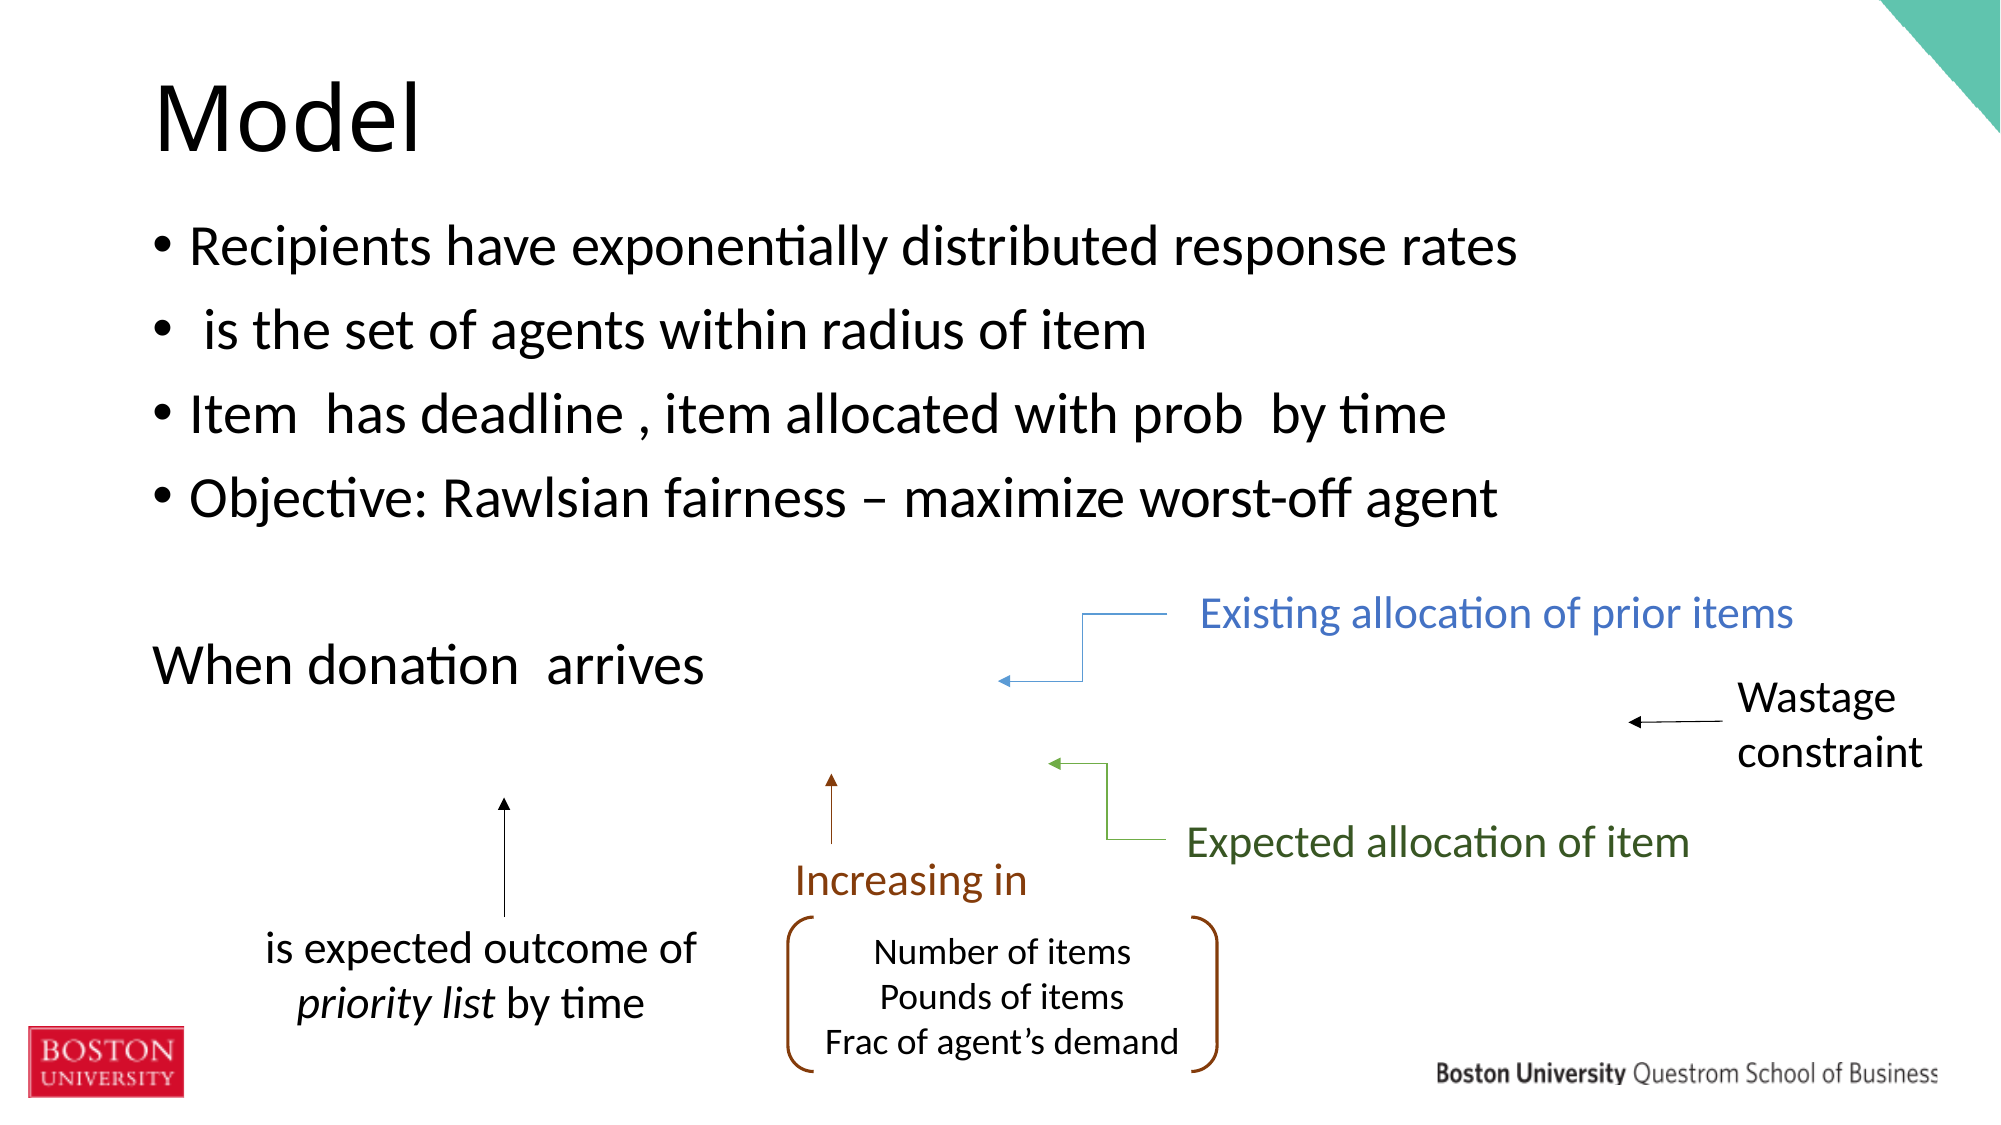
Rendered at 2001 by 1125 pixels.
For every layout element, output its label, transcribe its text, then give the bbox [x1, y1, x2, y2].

text_box Number of items Pounds of items Frac of agent’s demand [787, 916, 1218, 1073]
title Model [137, 59, 1863, 185]
text_box Wastage constraint [1722, 658, 2000, 784]
text_box Existing allocation of prior items [1185, 575, 1810, 645]
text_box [997, 614, 1168, 682]
picture [1821, 0, 2001, 159]
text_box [1048, 763, 1166, 840]
